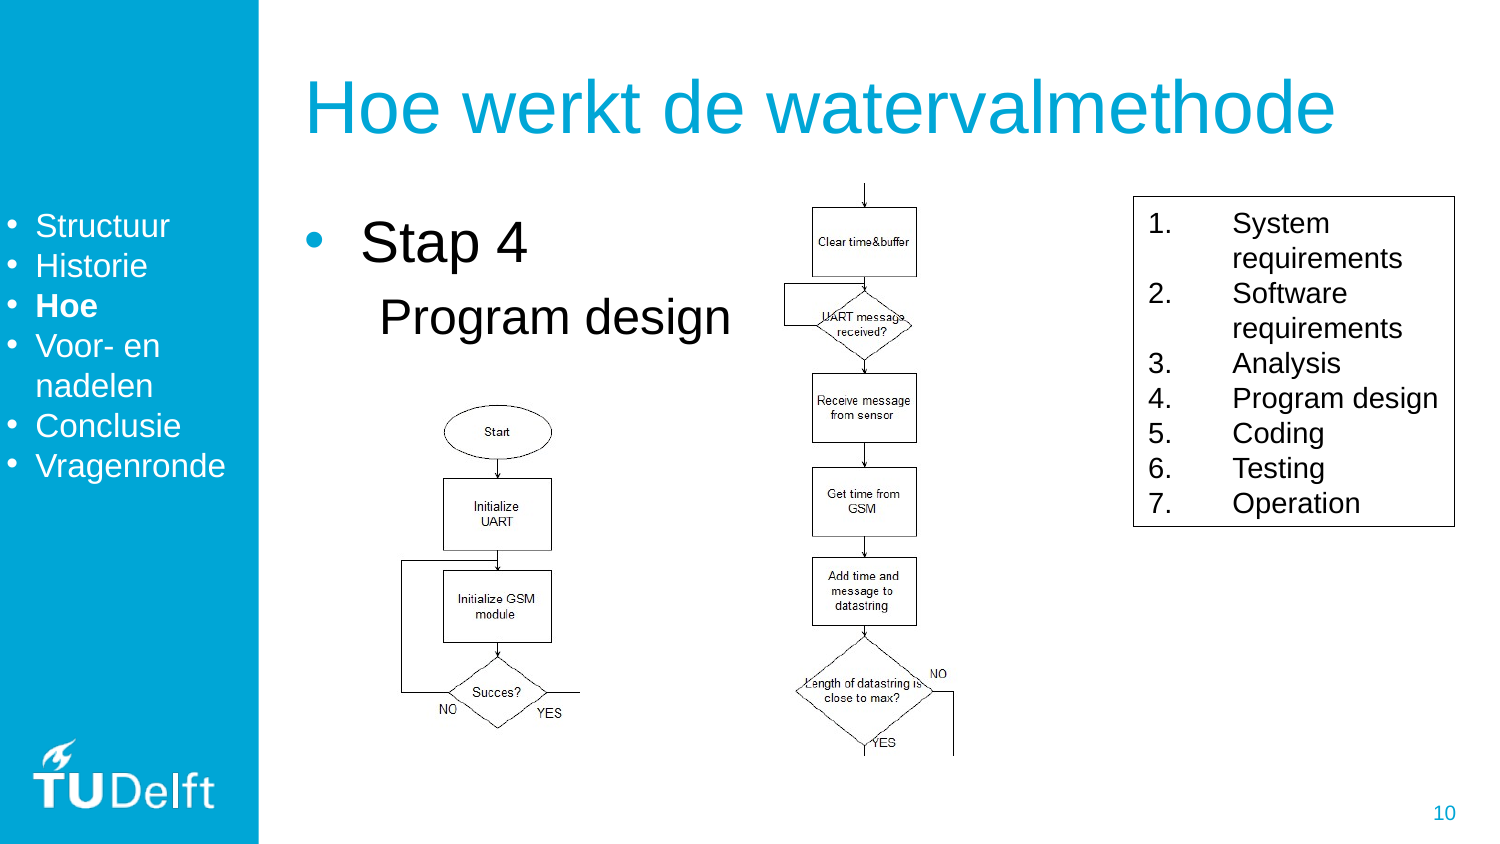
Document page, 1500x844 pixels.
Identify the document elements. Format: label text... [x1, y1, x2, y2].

picture [364, 380, 581, 777]
picture [755, 182, 958, 756]
text_box System requirements Software requirements Analysis Program design Coding Testing Operation [1133, 196, 1455, 527]
list Stap 4 Program design [289, 196, 1455, 769]
title Hoe werkt de watervalmethode [289, 33, 1455, 175]
